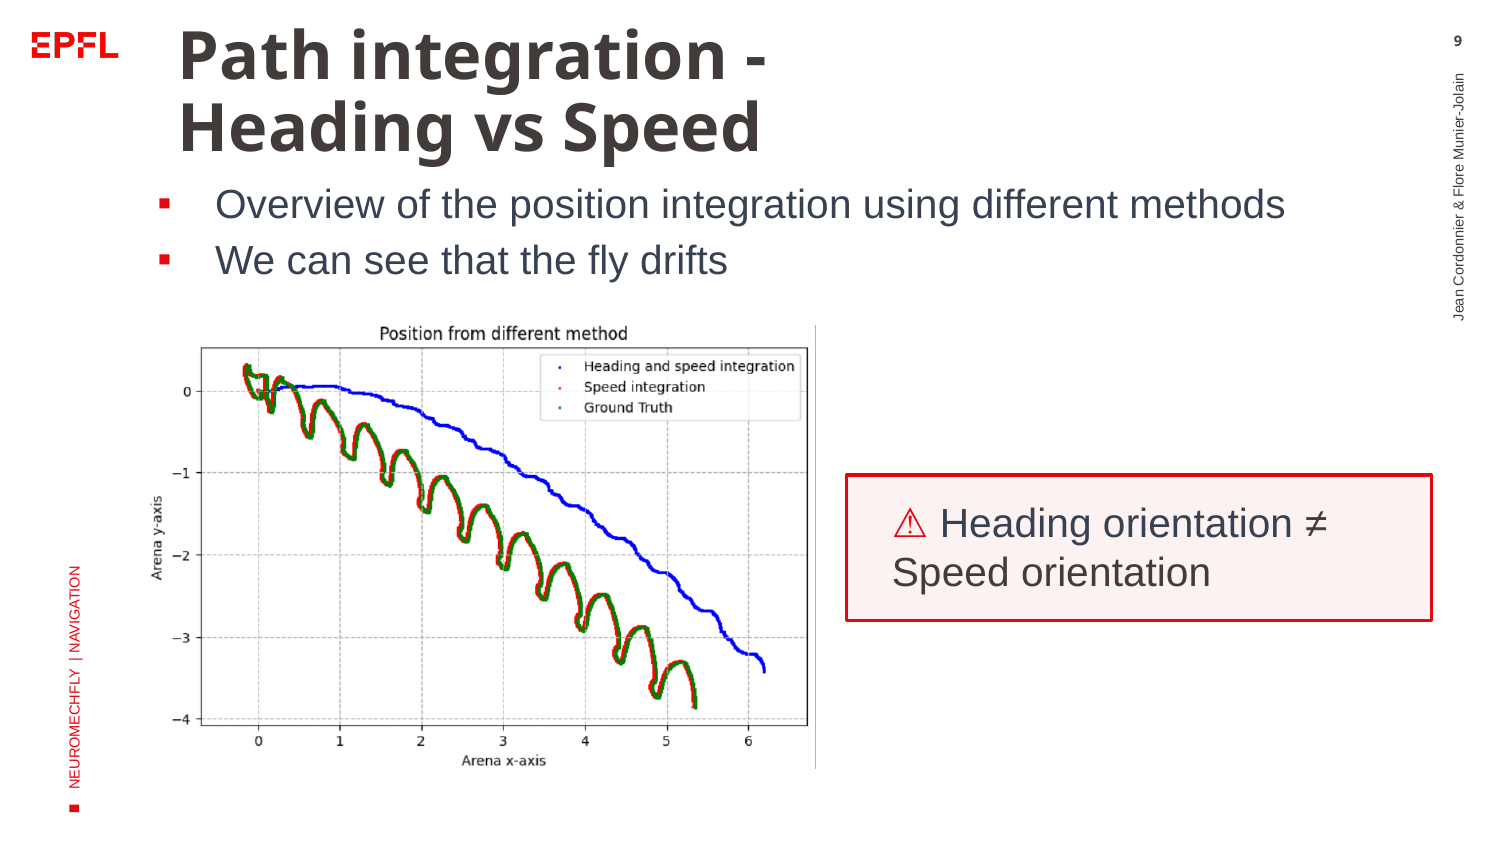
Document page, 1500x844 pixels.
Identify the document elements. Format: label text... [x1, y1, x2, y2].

picture [148, 324, 816, 769]
text_box [846, 475, 1432, 621]
text_box ⚠ Heading orientation ≠ Speed orientation [876, 482, 1432, 659]
footer Jean Cordonnier & Flore Munier-Jolain [1415, 58, 1500, 641]
list Overview of the position integration using different methods We can see that the fly drifts [110, 162, 1390, 457]
picture [21, 21, 129, 69]
slide_number NEUROMECHFLY | NAVIGATION [0, 256, 149, 805]
slide_number 9 [1415, 32, 1500, 58]
title Path integration - Heading vs Speed [148, 21, 1070, 162]
